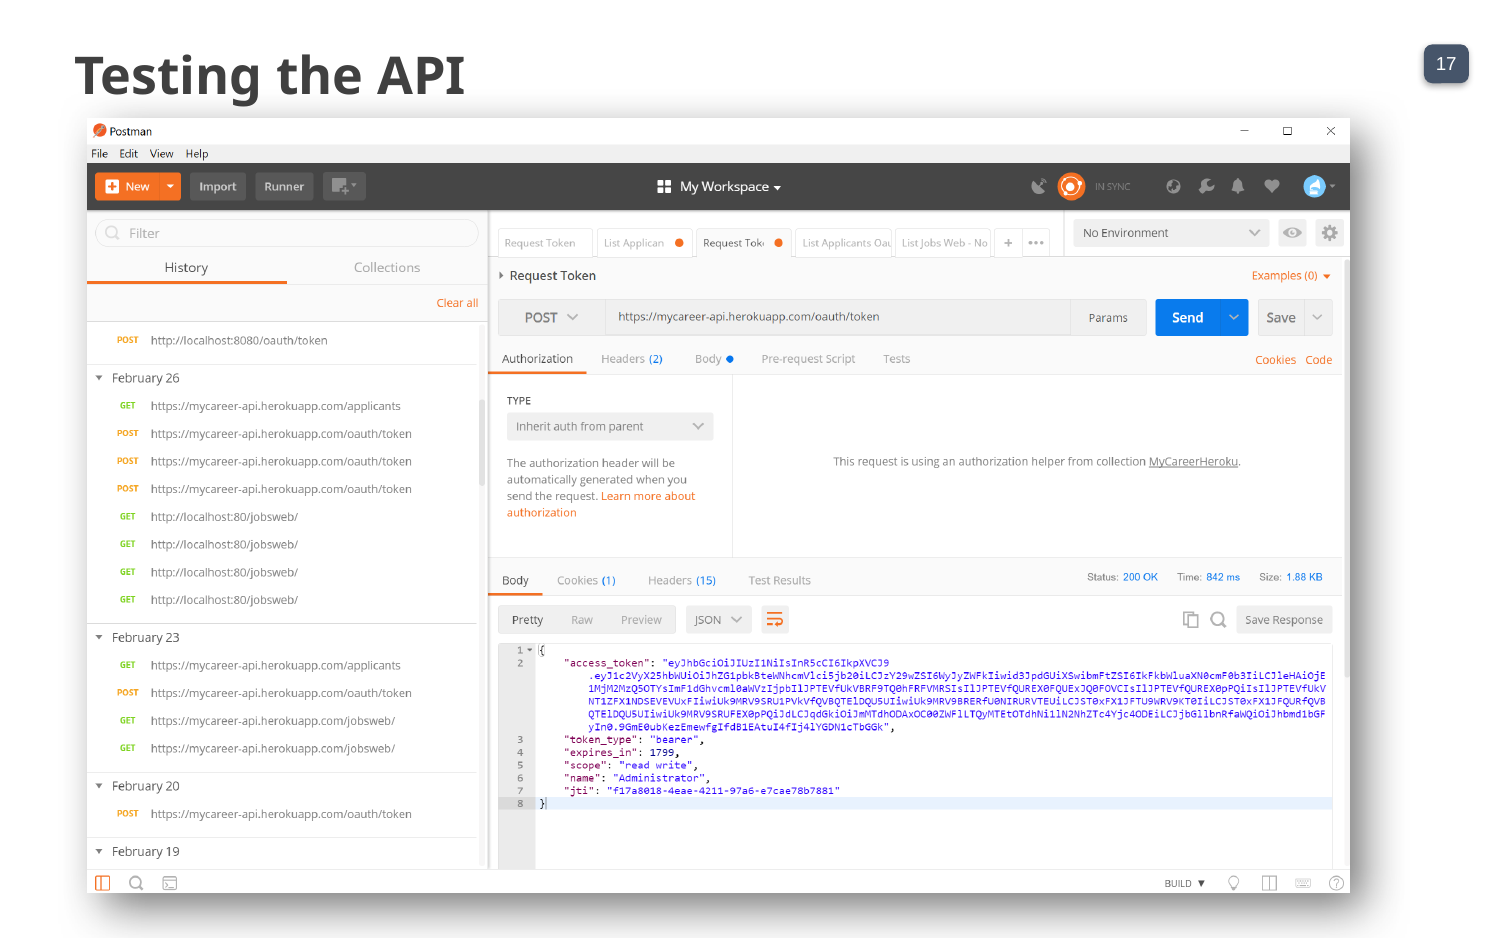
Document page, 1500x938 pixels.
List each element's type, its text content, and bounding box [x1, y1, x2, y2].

picture [87, 118, 1350, 894]
list Testing the API [74, 44, 1425, 104]
